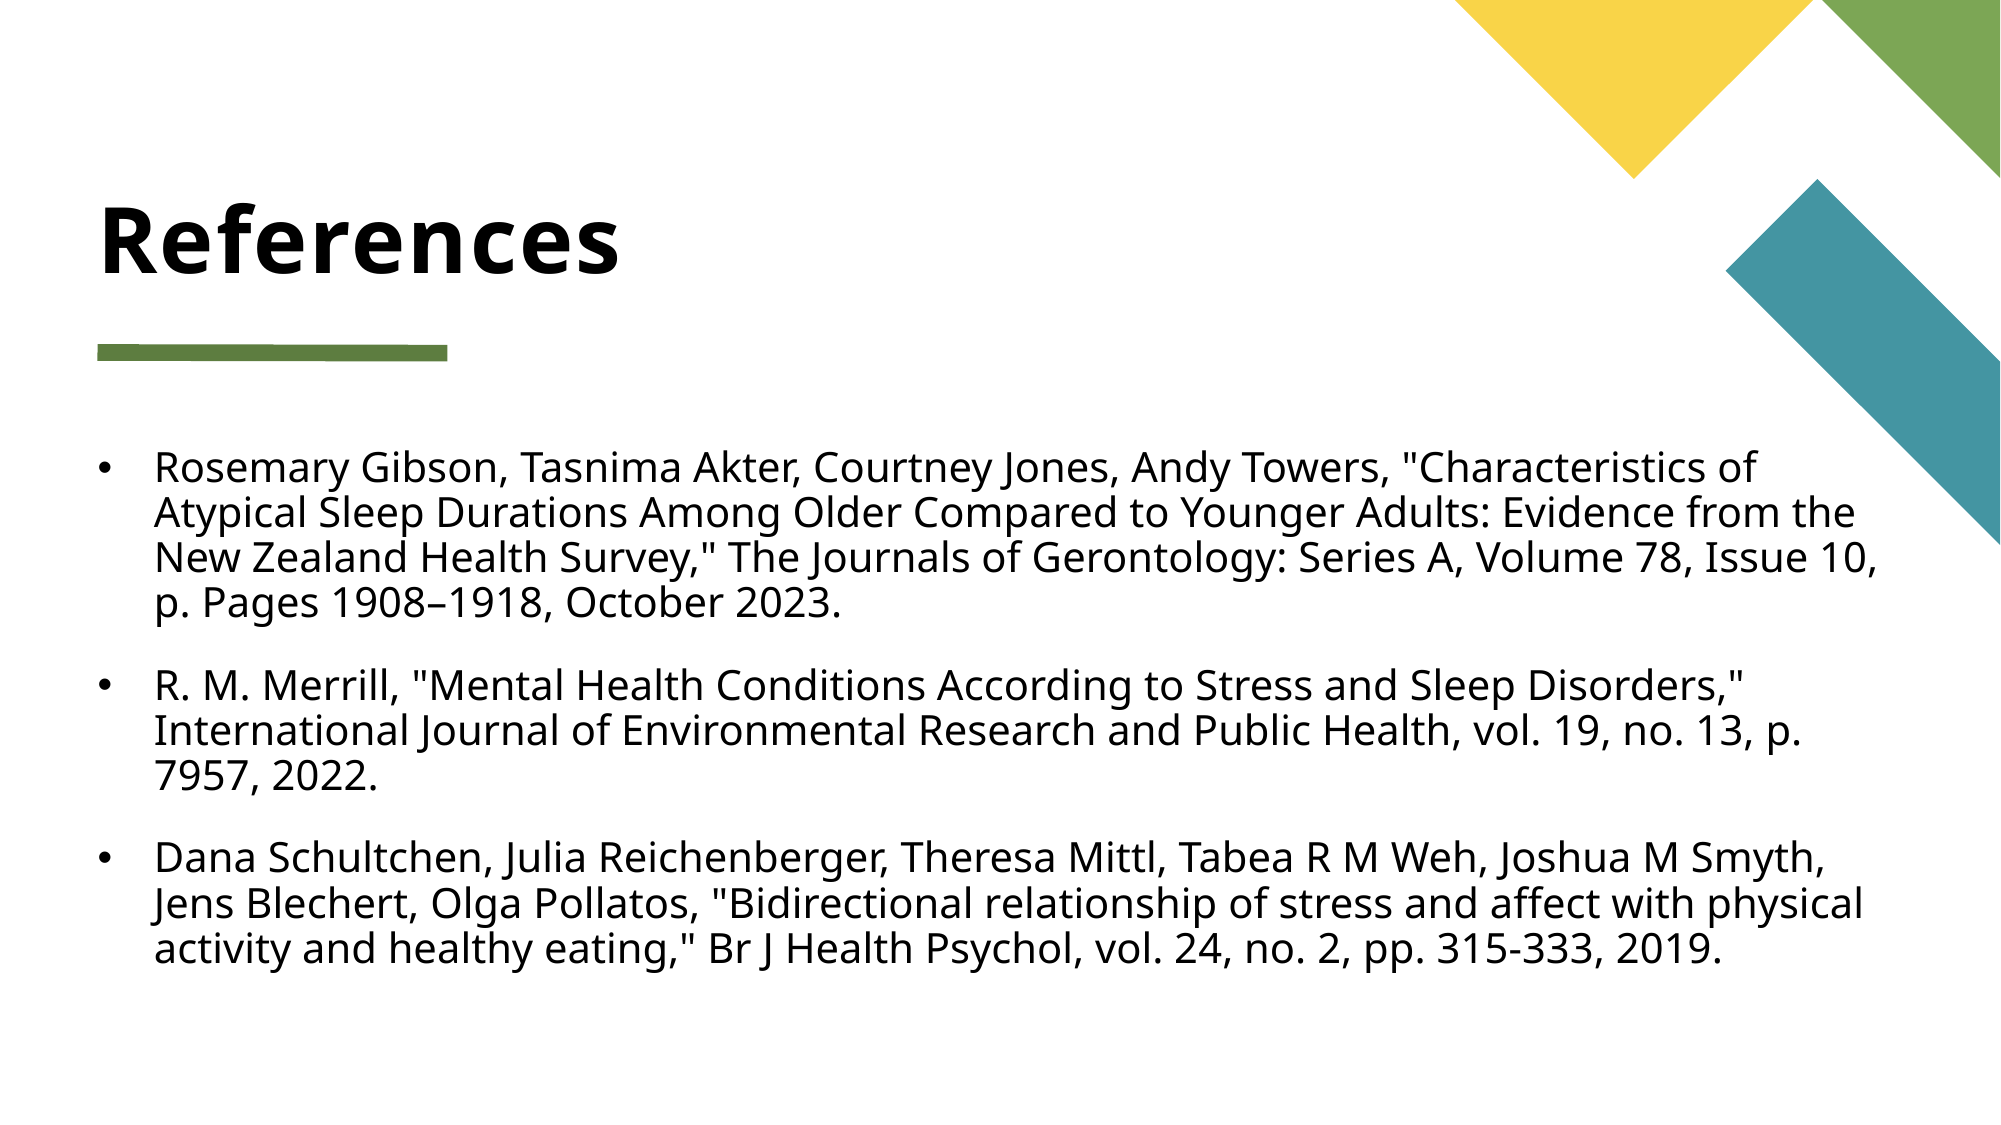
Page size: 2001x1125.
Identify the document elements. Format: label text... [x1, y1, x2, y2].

title References [97, 32, 1898, 291]
list Rosemary Gibson, Tasnima Akter, Courtney Jones, Andy Towers, "Characteristics of Atypical Sleep Durations Among Older Compared to Younger Adults: Evidence from the New Zealand Health Survey," The Journals of Gerontology: Series A, Volume 78, Issue 10, p. Pages 1908–1918, October 2023. R. M. Merrill, "Mental Health Conditions According to Stress and Sleep Disorders," International Journal of Environmental Research and Public Health, vol. 19, no. 13, p. 7957, 2022. Dana Schultchen, Julia Reichenberger, Theresa Mittl, Tabea R M Weh, Joshua M Smyth, Jens Blechert, Olga Pollatos, "Bidirectional relationship of stress and affect with physical activity and healthy eating," Br J Health Psychol, vol. 24, no. 2, pp. 315-333, 2019. [97, 439, 1898, 1030]
